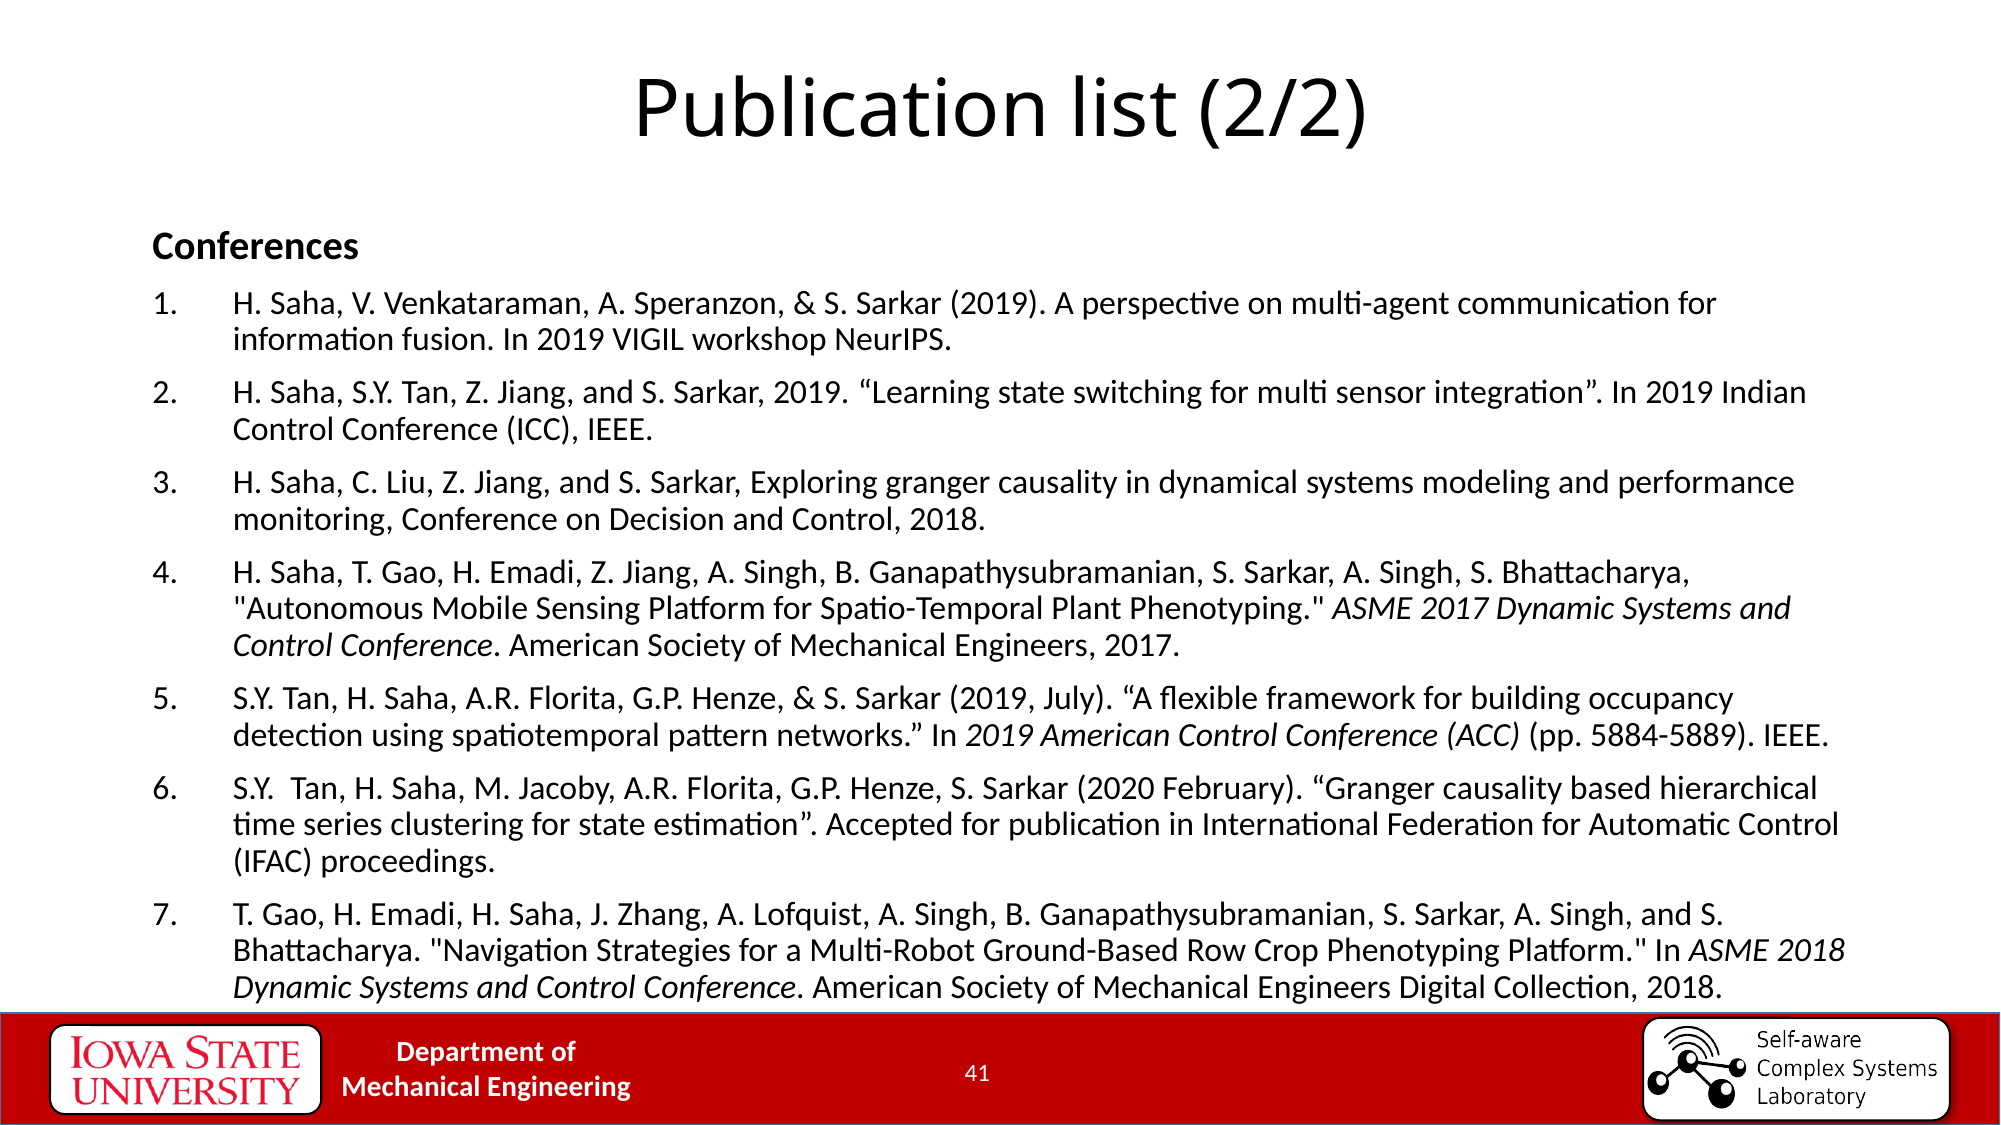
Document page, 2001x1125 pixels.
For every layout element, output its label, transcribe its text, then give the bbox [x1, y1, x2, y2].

title Publication list (2/2) [137, 59, 1863, 162]
list Conferences H. Saha, V. Venkataraman, A. Speranzon, & S. Sarkar (2019). A perspective on multi-agent communication for information fusion. In 2019 VIGIL workshop NeurIPS. H. Saha, S.Y. Tan, Z. Jiang, and S. Sarkar, 2019. “Learning state switching for multi sensor integration”. In 2019 Indian Control Conference (ICC), IEEE. H. Saha, C. Liu, Z. Jiang, and S. Sarkar, Exploring granger causality in dynamical systems modeling and performance monitoring, Conference on Decision and Control, 2018. H. Saha, T. Gao, H. Emadi, Z. Jiang, A. Singh, B. Ganapathysubramanian, S. Sarkar, A. Singh, S. Bhattacharya, "Autonomous Mobile Sensing Platform for Spatio-Temporal Plant Phenotyping." ASME 2017 Dynamic Systems and Control Conference. American Society of Mechanical Engineers, 2017. S.Y. Tan, H. Saha, A.R. Florita, G.P. Henze, & S. Sarkar (2019, July). “A flexible framework for building occupancy detection using spatiotemporal pattern networks.” In 2019 American Control Conference (ACC) (pp. 5884-5889). IEEE. S.Y. Tan, H. Saha, M. Jacoby, A.R. Florita, G.P. Henze, S. Sarkar (2020 February). “Granger causality based hierarchical time series clustering for state estimation”. Accepted for publication in International Federation for Automatic Control (IFAC) proceedings. T. Gao, H. Emadi, H. Saha, J. Zhang, A. Lofquist, A. Singh, B. Ganapathysubramanian, S. Sarkar, A. Singh, and S. Bhattacharya. "Navigation Strategies for a Multi-Robot Ground-Based Row Crop Phenotyping Platform." In ASME 2018 Dynamic Systems and Control Conference. American Society of Mechanical Engineers Digital Collection, 2018. [137, 217, 1863, 1042]
picture [71, 1035, 300, 1105]
picture [1641, 1020, 1943, 1116]
slide_number 41 [752, 1042, 1203, 1102]
